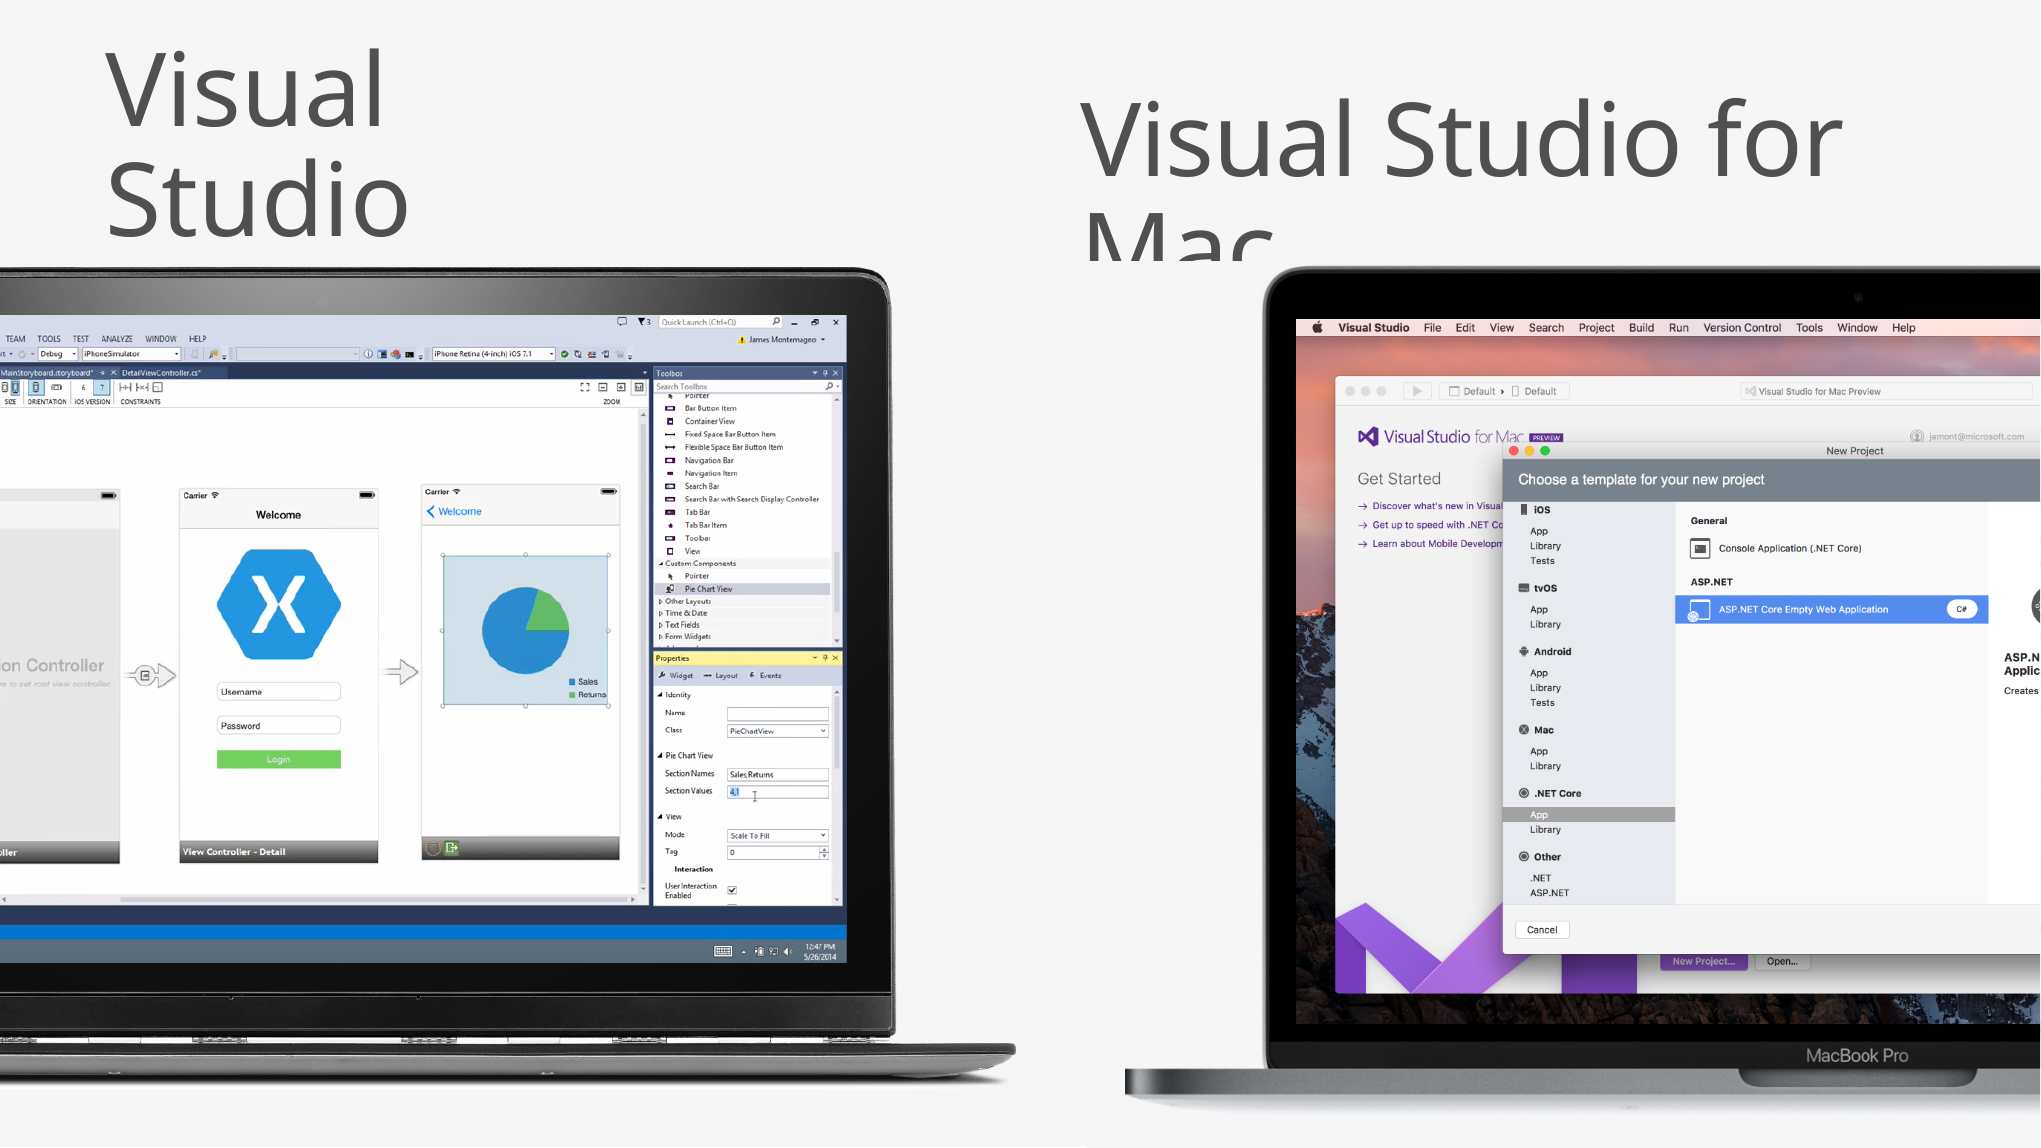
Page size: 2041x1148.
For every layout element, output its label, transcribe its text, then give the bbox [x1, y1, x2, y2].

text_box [1087, 261, 2041, 1148]
title Visual Studio [90, 70, 719, 226]
text_box Visual Studio for Mac [1056, 72, 2003, 224]
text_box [0, 261, 1021, 1090]
